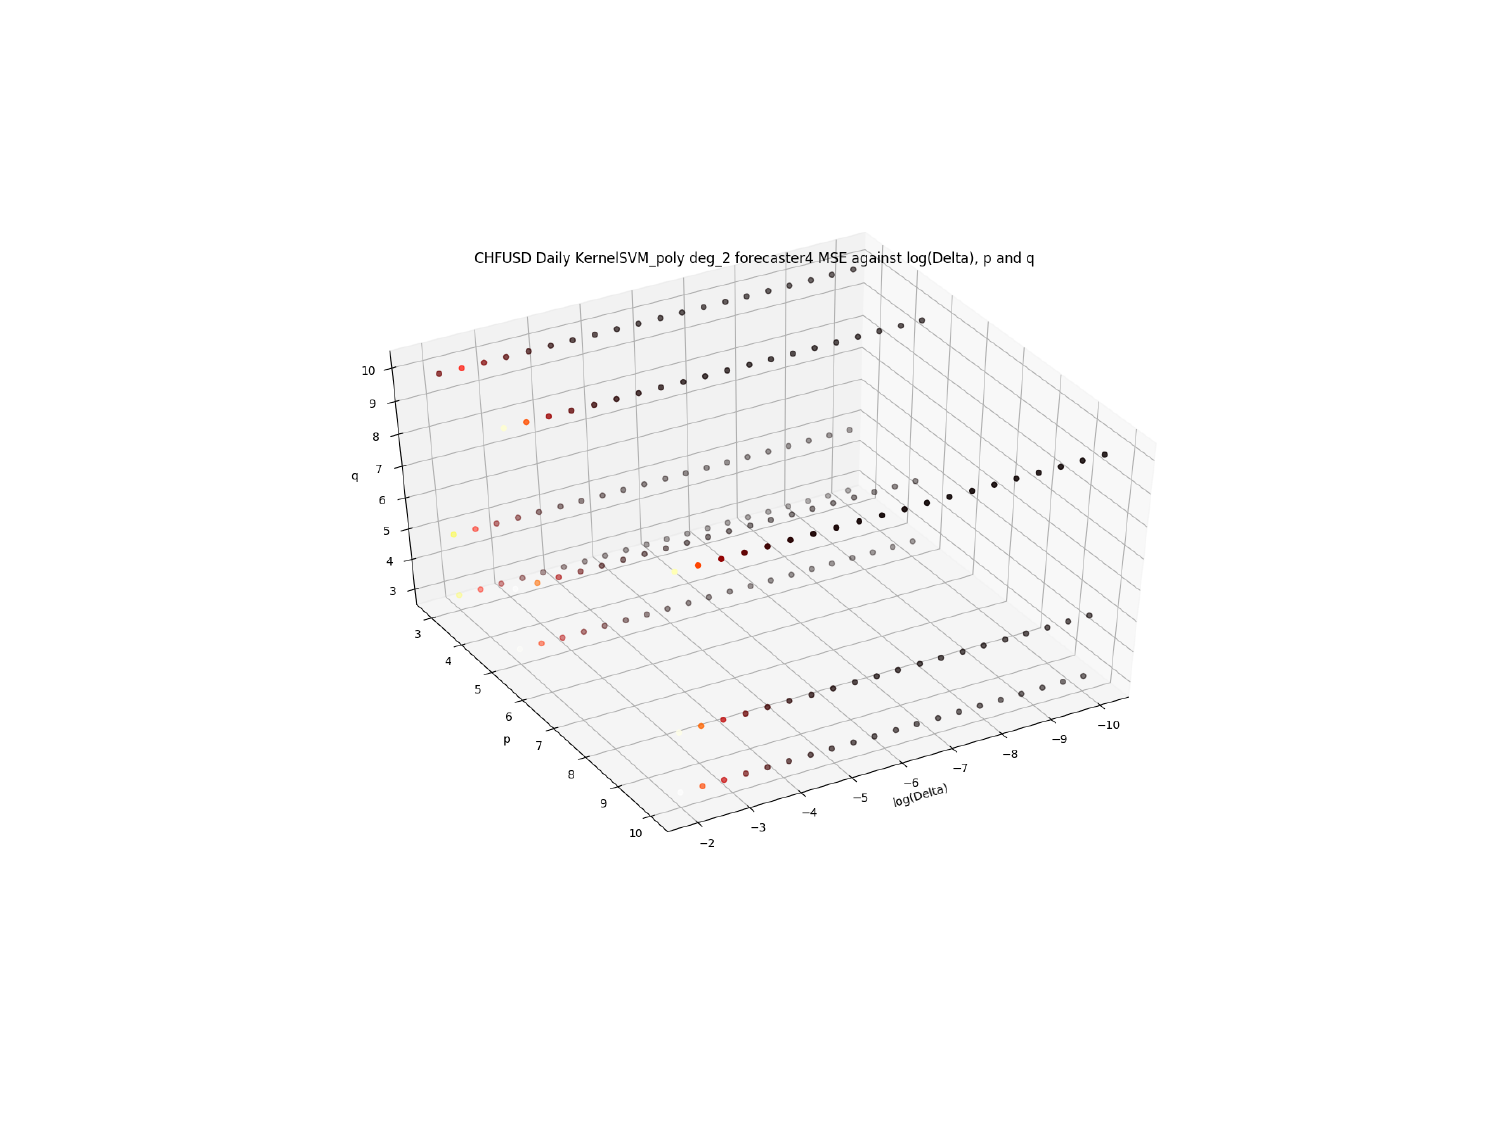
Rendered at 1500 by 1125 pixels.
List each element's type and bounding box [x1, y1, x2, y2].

picture [119, 119, 1358, 946]
